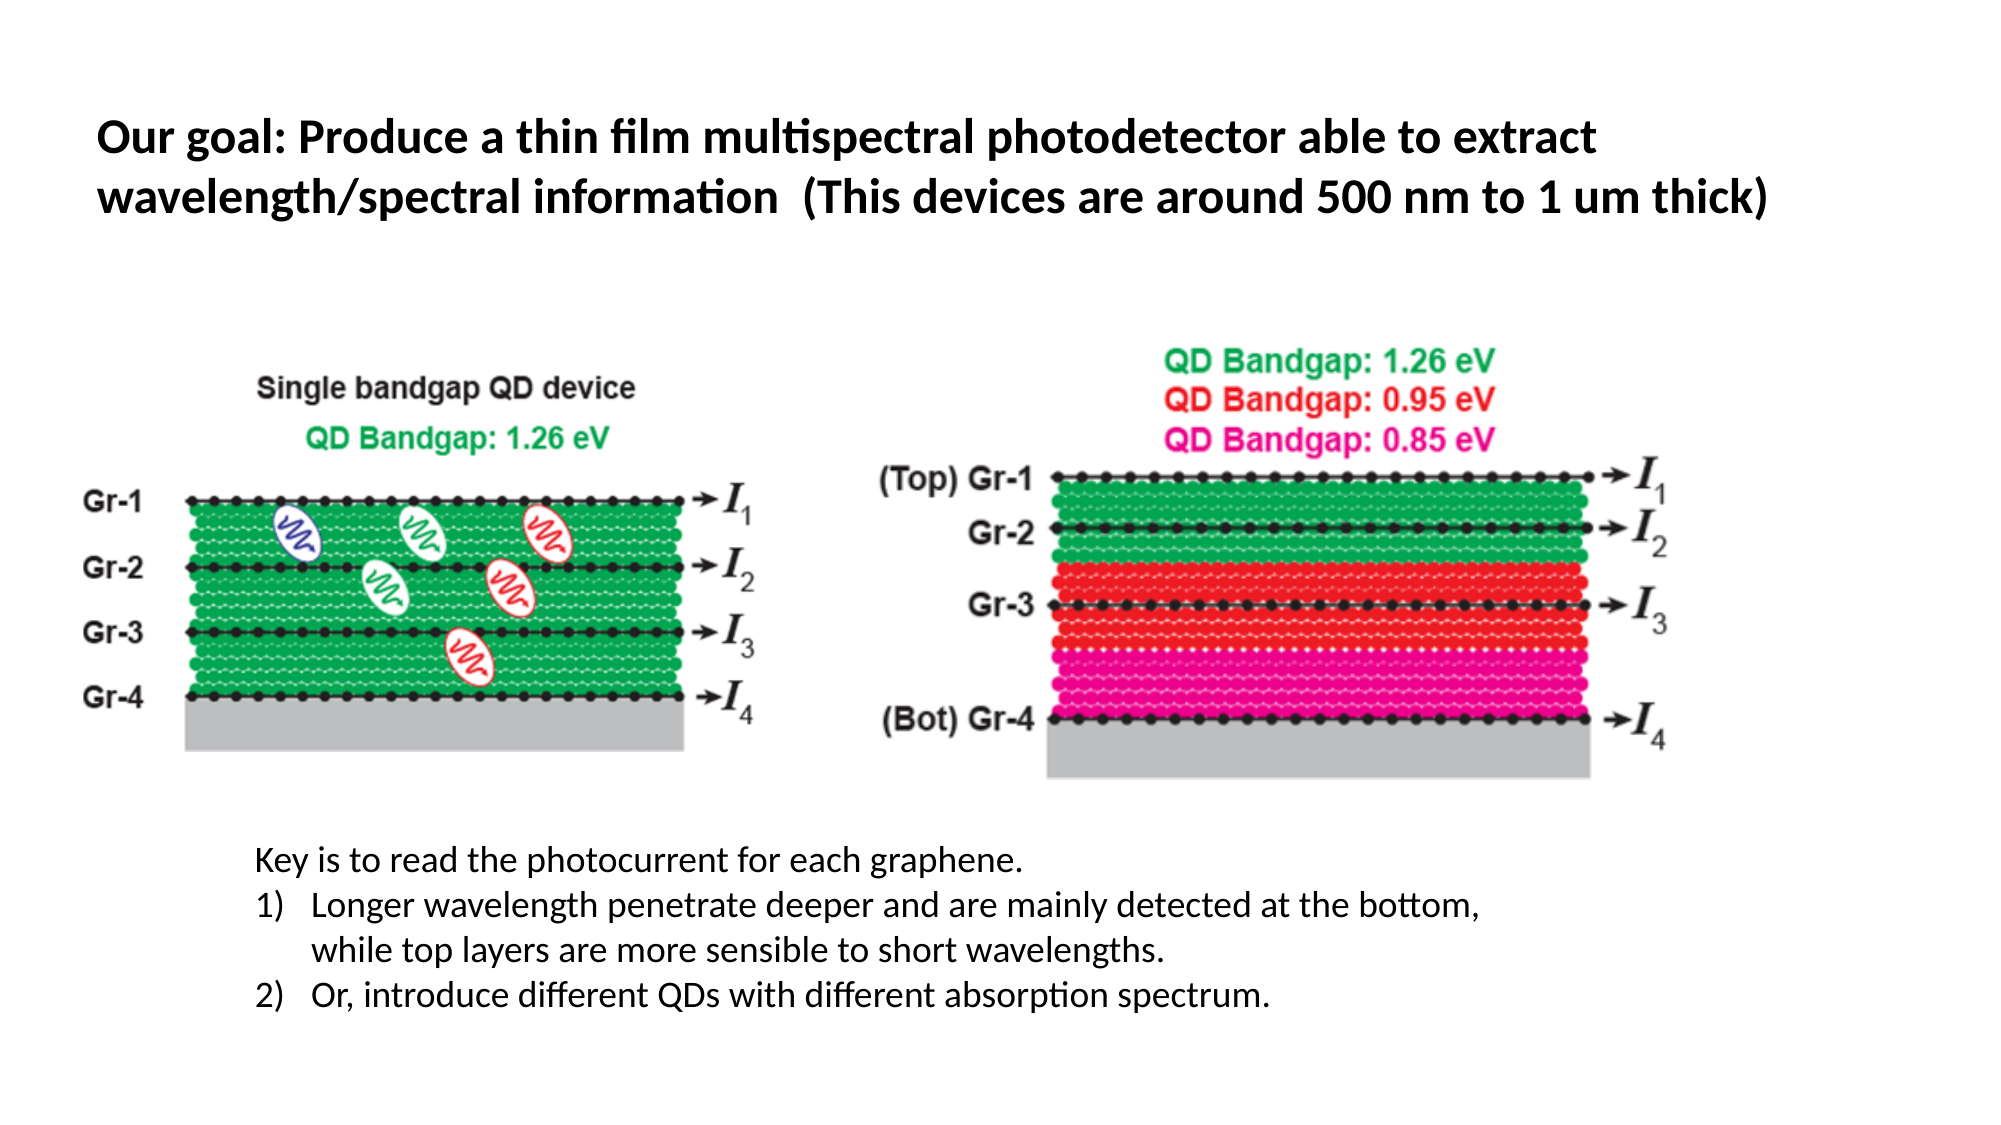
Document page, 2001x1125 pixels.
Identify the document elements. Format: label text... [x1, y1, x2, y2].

picture [82, 373, 756, 752]
picture [868, 345, 1669, 780]
text_box Key is to read the photocurrent for each graphene. Longer wavelength penetrate deeper and are mainly detected at the bottom, while top layers are more sensible to short wavelengths. Or, introduce different QDs with different absorption spectrum. [240, 827, 1539, 1023]
text_box Our goal: Produce a thin film multispectral photodetector able to extract wavelength/spectral information (This devices are around 500 nm to 1 um thick) [82, 96, 2000, 231]
